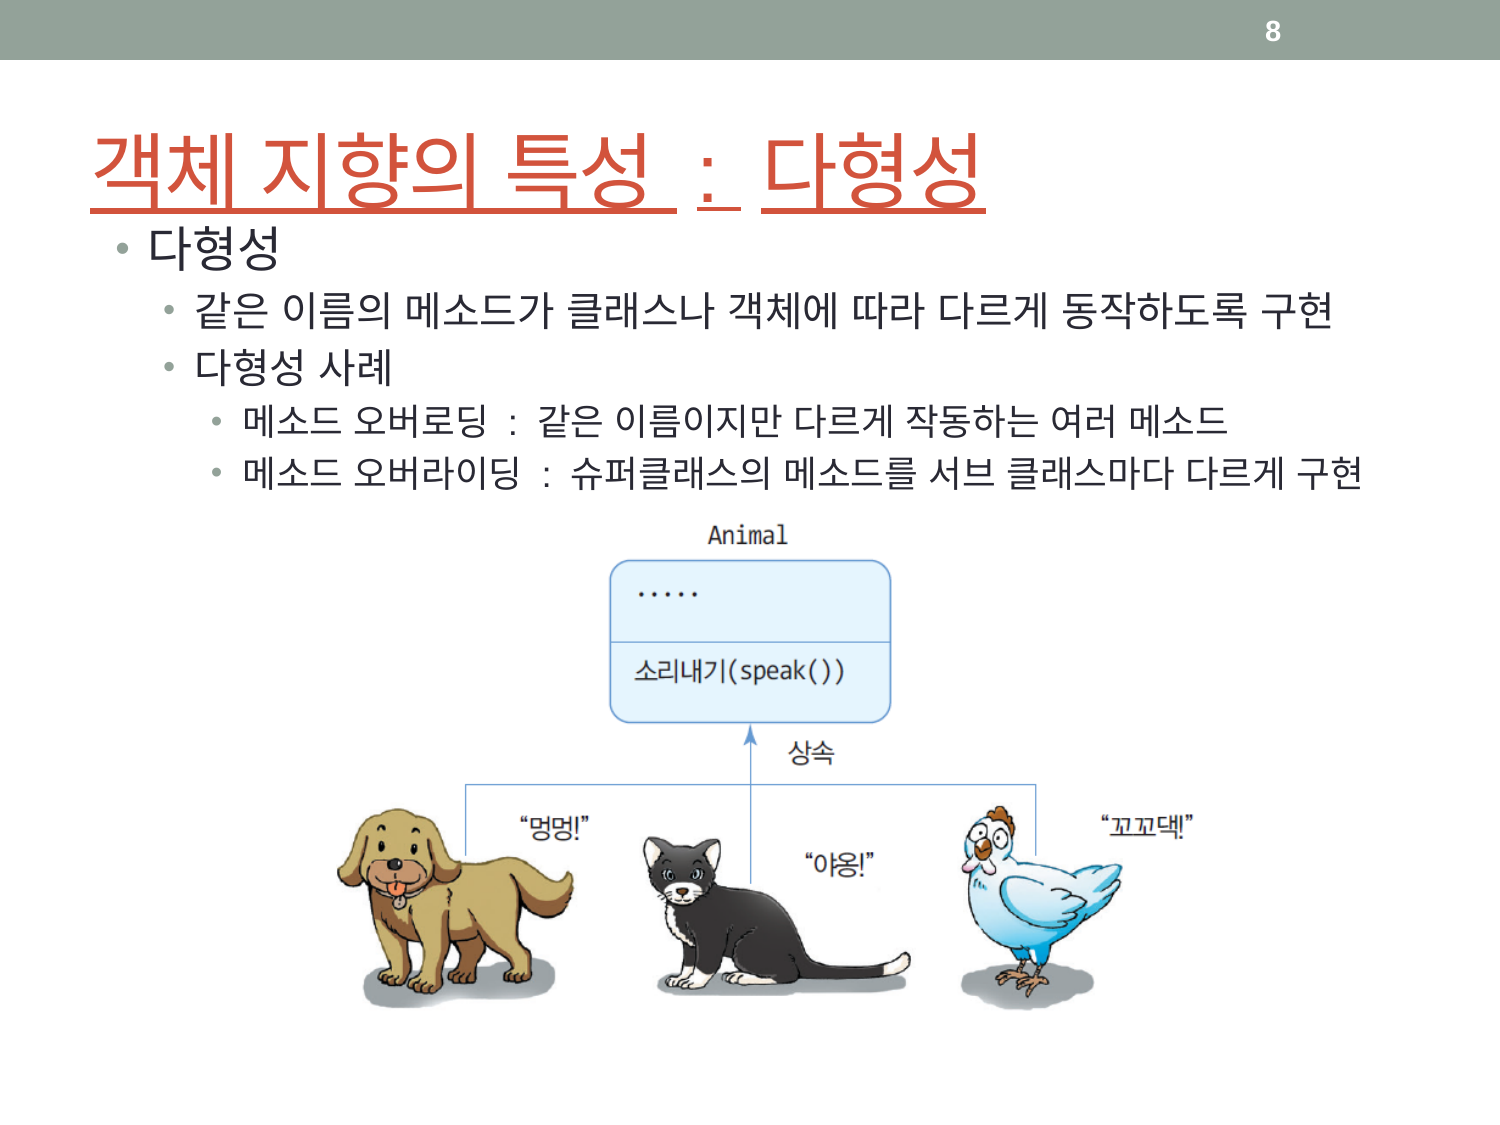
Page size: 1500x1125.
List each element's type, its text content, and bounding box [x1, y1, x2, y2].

slide_number 8 [1250, 3, 1425, 57]
picture [336, 514, 1196, 1024]
list 다형성 같은 이름의 메소드가 클래스나 객체에 따라 다르게 동작하도록 구현 다형성 사례 메소드 오버로딩 : 같은 이름이지만 다르게 작동하는 여러 메소드 메소드 오버라이딩 : 슈퍼클래스의 메소드를 서브 클래스마다 다르게 구현 [100, 210, 1438, 504]
title 객체 지향의 특성 : 다형성 [75, 87, 1425, 250]
